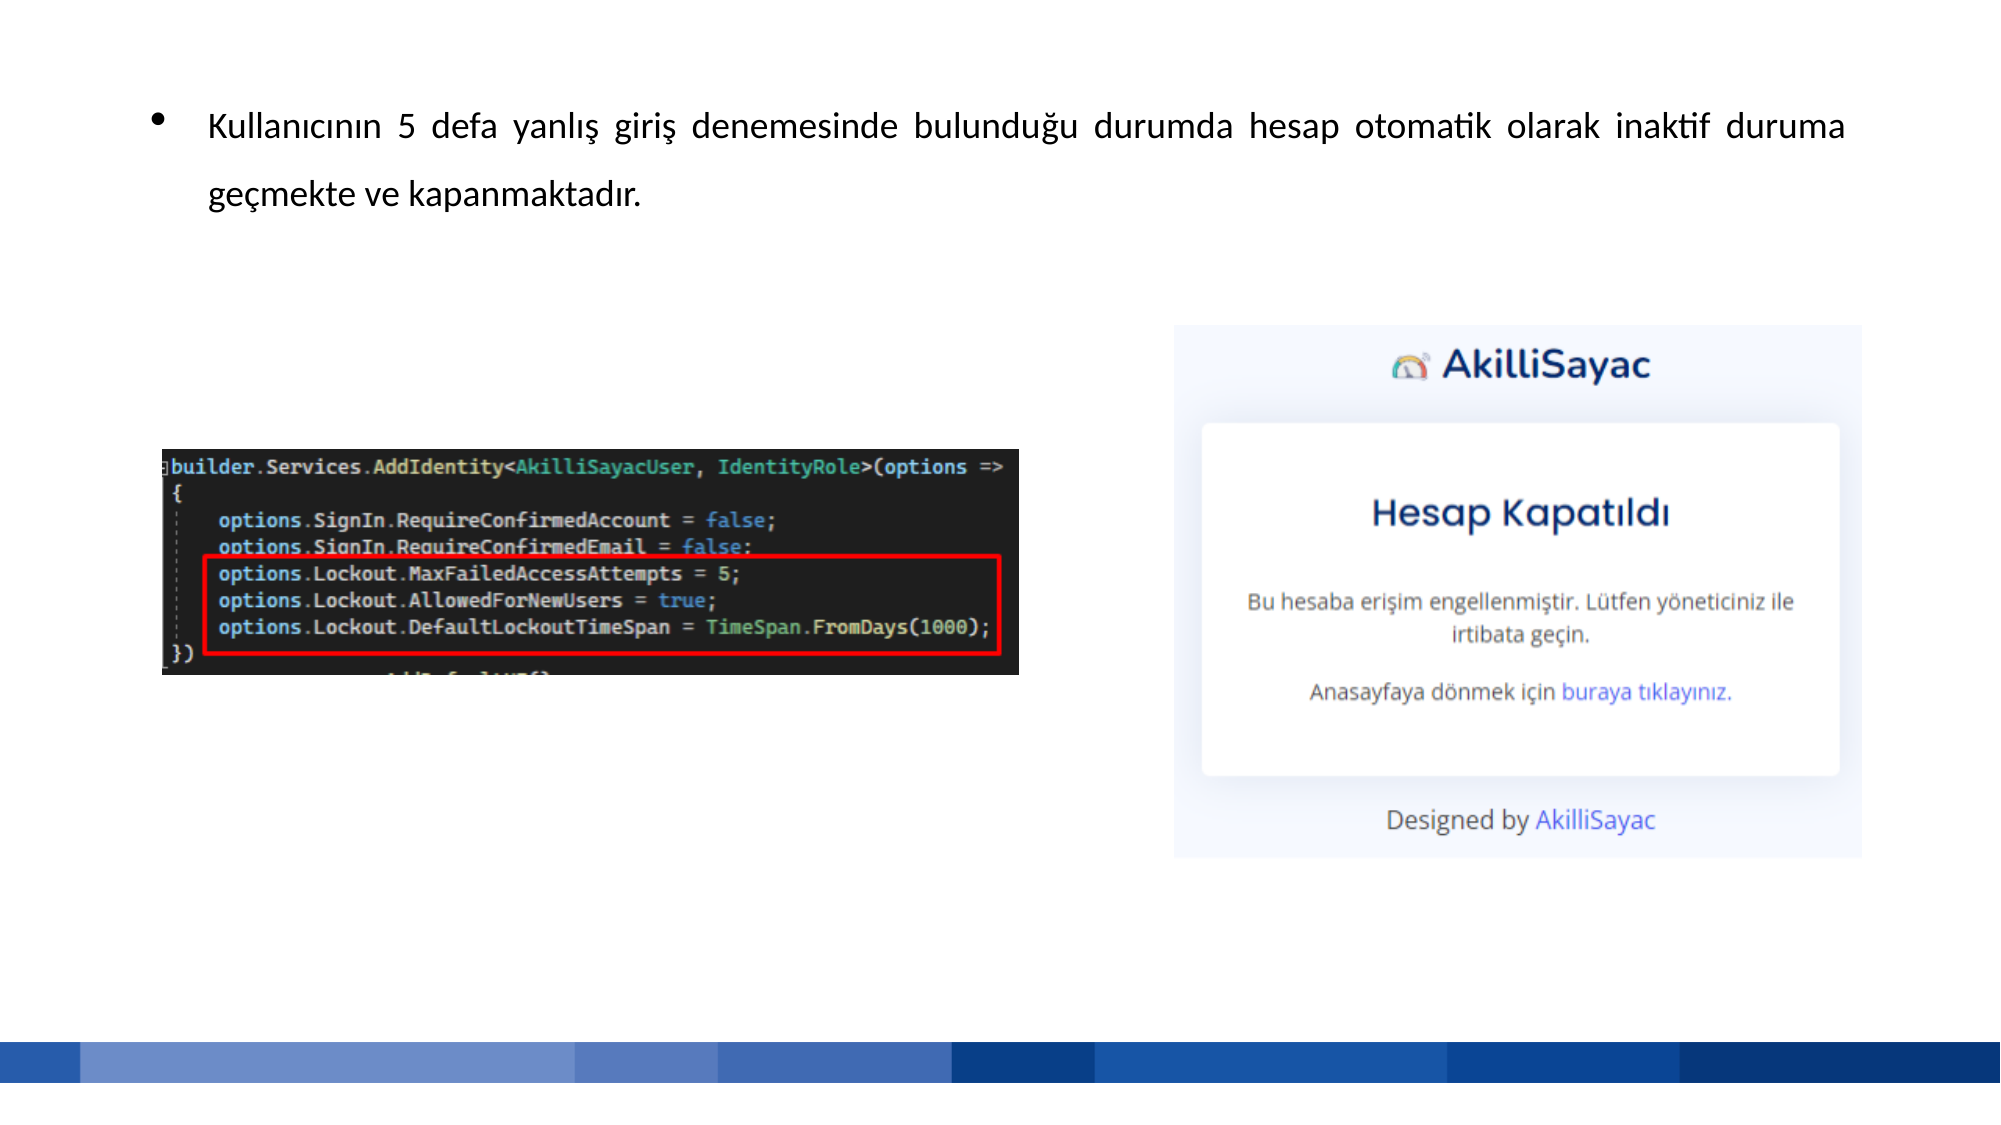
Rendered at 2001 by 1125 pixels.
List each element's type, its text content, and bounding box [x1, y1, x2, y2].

picture [162, 449, 1019, 675]
picture [0, 1042, 2000, 1083]
list Kullanıcının 5 defa yanlış giriş denemesinde bulunduğu durumda hesap otomatik olarak inaktif duruma geçmekte ve kapanmaktadır. [136, 71, 1862, 929]
picture [1174, 325, 1862, 859]
